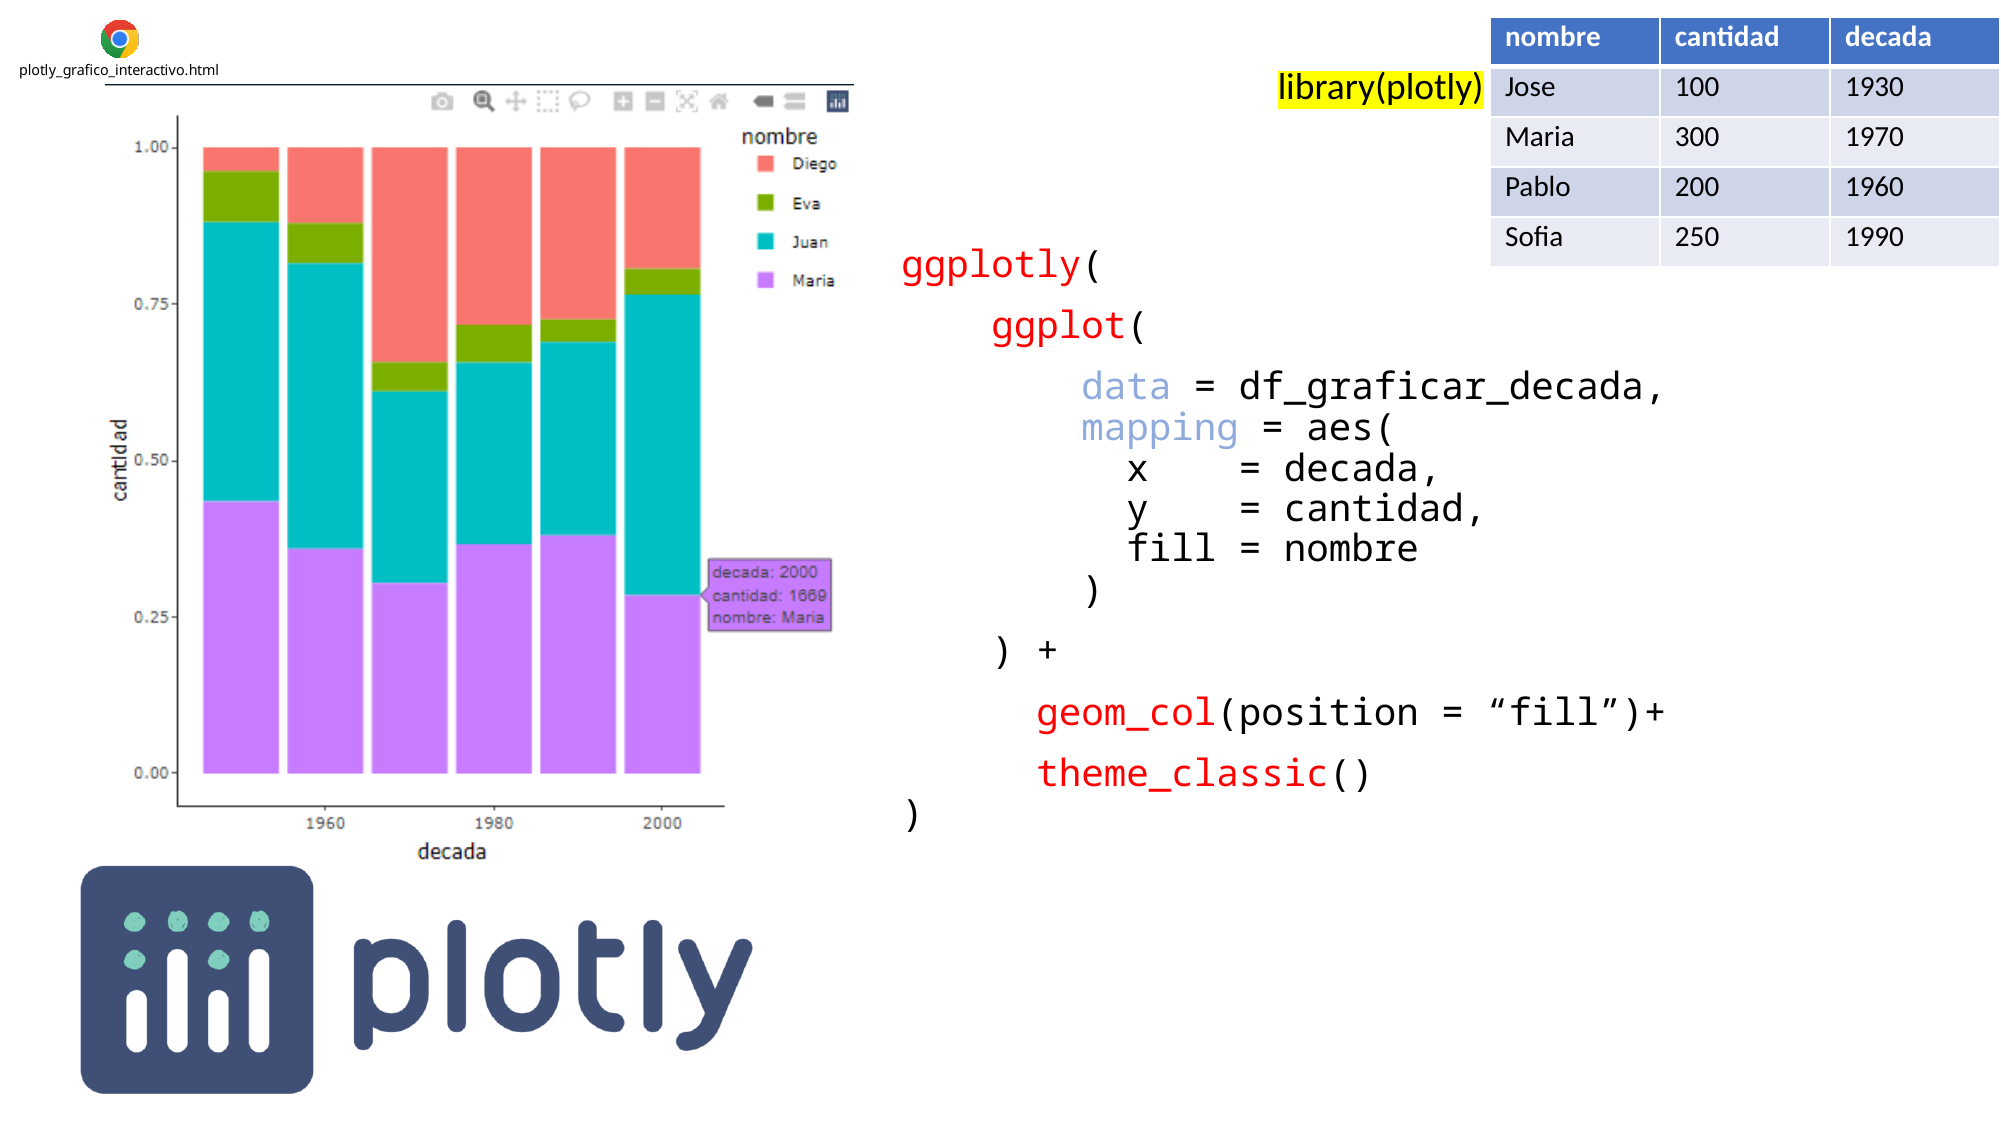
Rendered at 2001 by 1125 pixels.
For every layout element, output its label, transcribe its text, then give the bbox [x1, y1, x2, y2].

table_cell 1970 [1831, 118, 1999, 166]
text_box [0, 19, 239, 85]
table_cell 300 [1661, 118, 1829, 166]
table_cell 100 [1661, 69, 1829, 116]
table_header nombre [1491, 18, 1659, 64]
table_header decada [1831, 18, 1999, 64]
picture [0, 84, 854, 1125]
table_cell Jose [1491, 69, 1659, 116]
table_cell 1990 [1831, 218, 1999, 266]
table_cell 1930 [1831, 69, 1999, 116]
text_box library(plotly) [1263, 54, 1489, 114]
table_header cantidad [1661, 18, 1829, 64]
table_cell Pablo [1491, 168, 1659, 216]
table_cell 250 [1661, 218, 1829, 266]
table_cell 1960 [1831, 168, 1999, 216]
list ggplotly( ggplot( data = df_graficar_decada, mapping = aes( x = decada, y = cantidad, fill = nombre ) ) + geom_col(position = “fill”)+ theme_classic() ) [886, 168, 1913, 982]
table_cell Maria [1491, 118, 1659, 166]
table_cell 200 [1661, 168, 1829, 216]
table_cell Sofia [1491, 218, 1659, 266]
